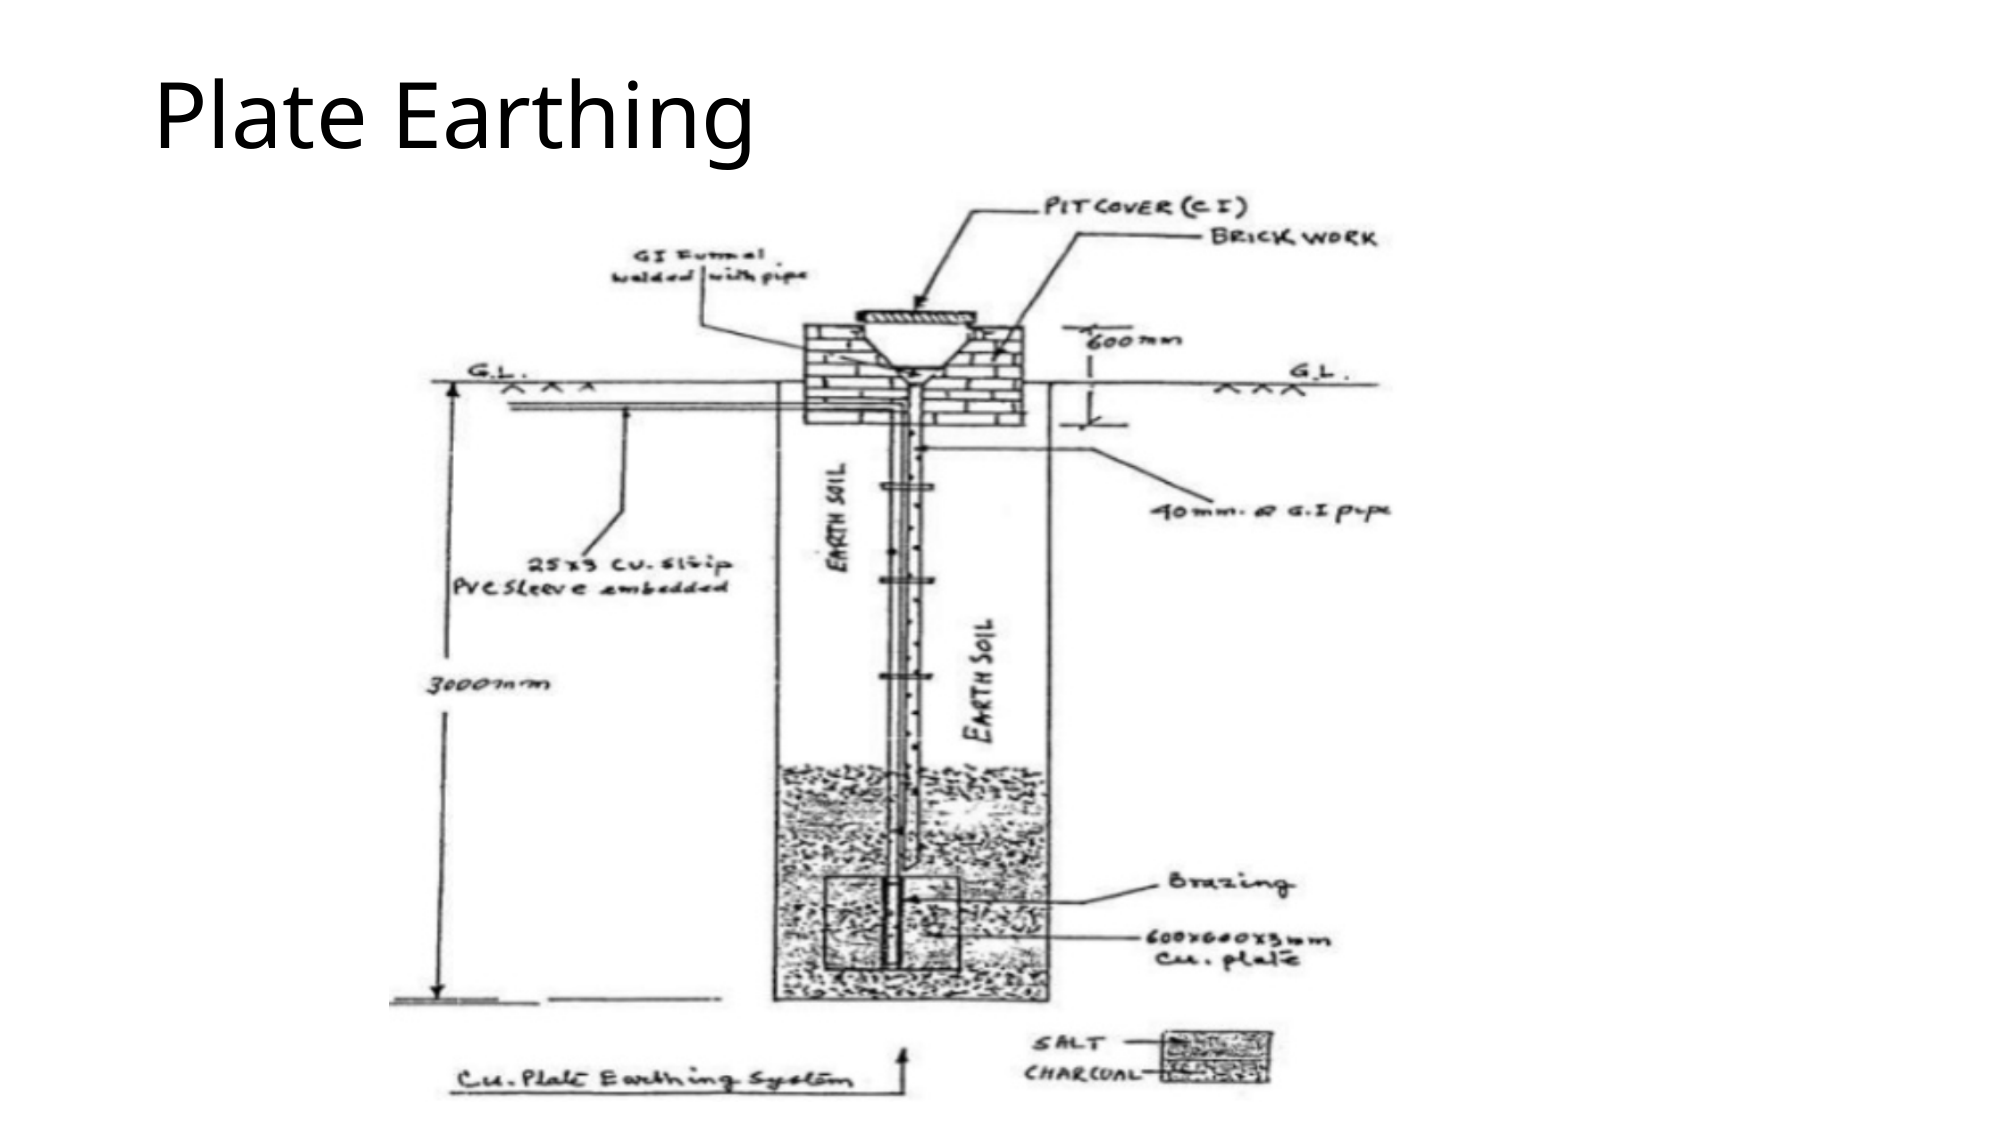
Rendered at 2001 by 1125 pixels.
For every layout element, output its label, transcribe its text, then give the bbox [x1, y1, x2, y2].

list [389, 176, 1400, 1102]
title Plate Earthing [137, 59, 1863, 177]
